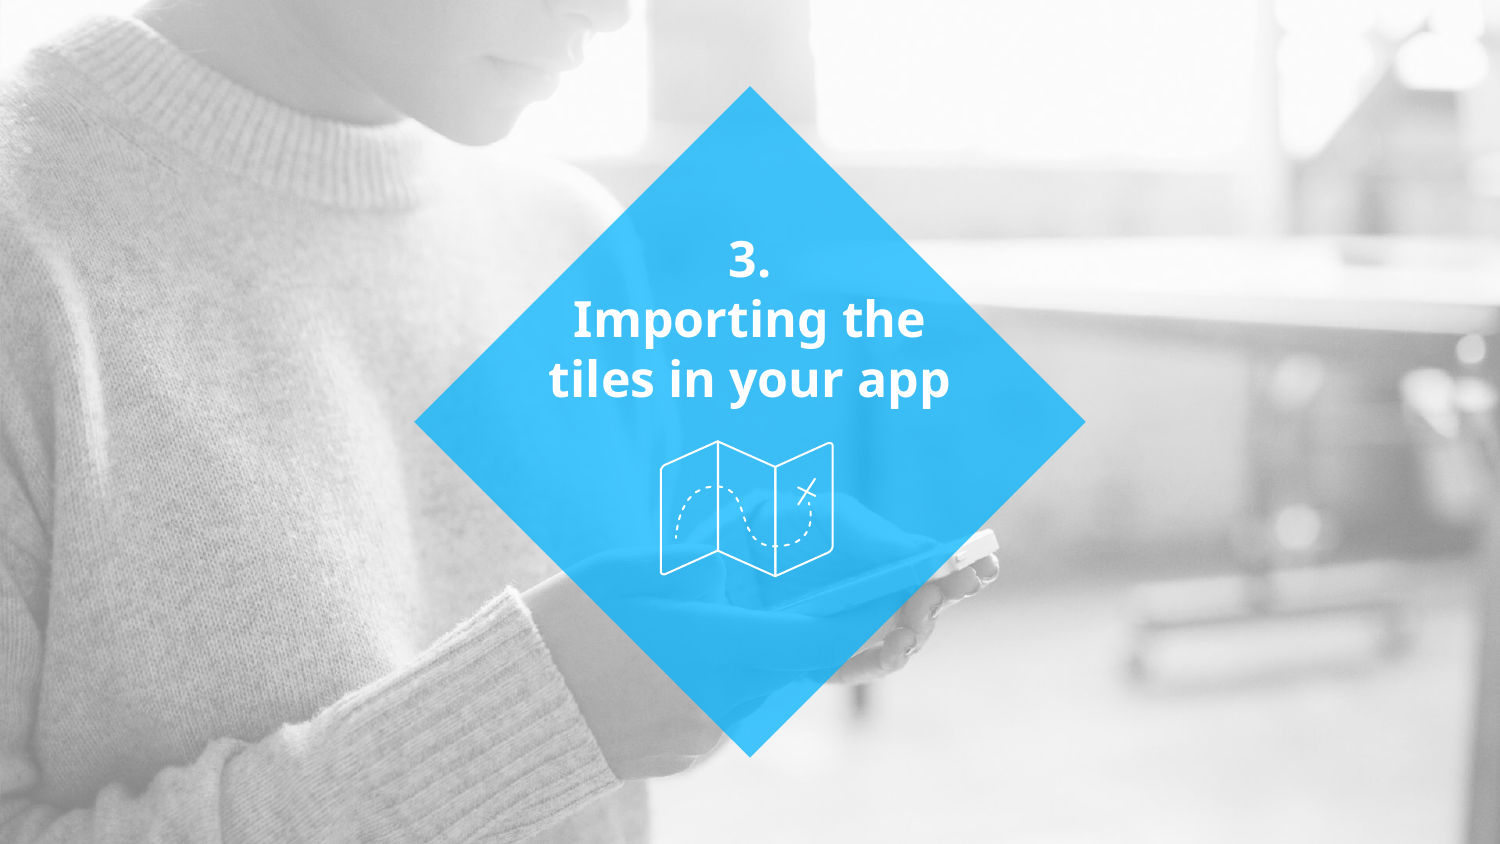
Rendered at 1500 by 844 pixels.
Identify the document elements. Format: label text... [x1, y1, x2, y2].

title 3. Importing the tiles in your app [500, 86, 1000, 423]
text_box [660, 440, 833, 577]
